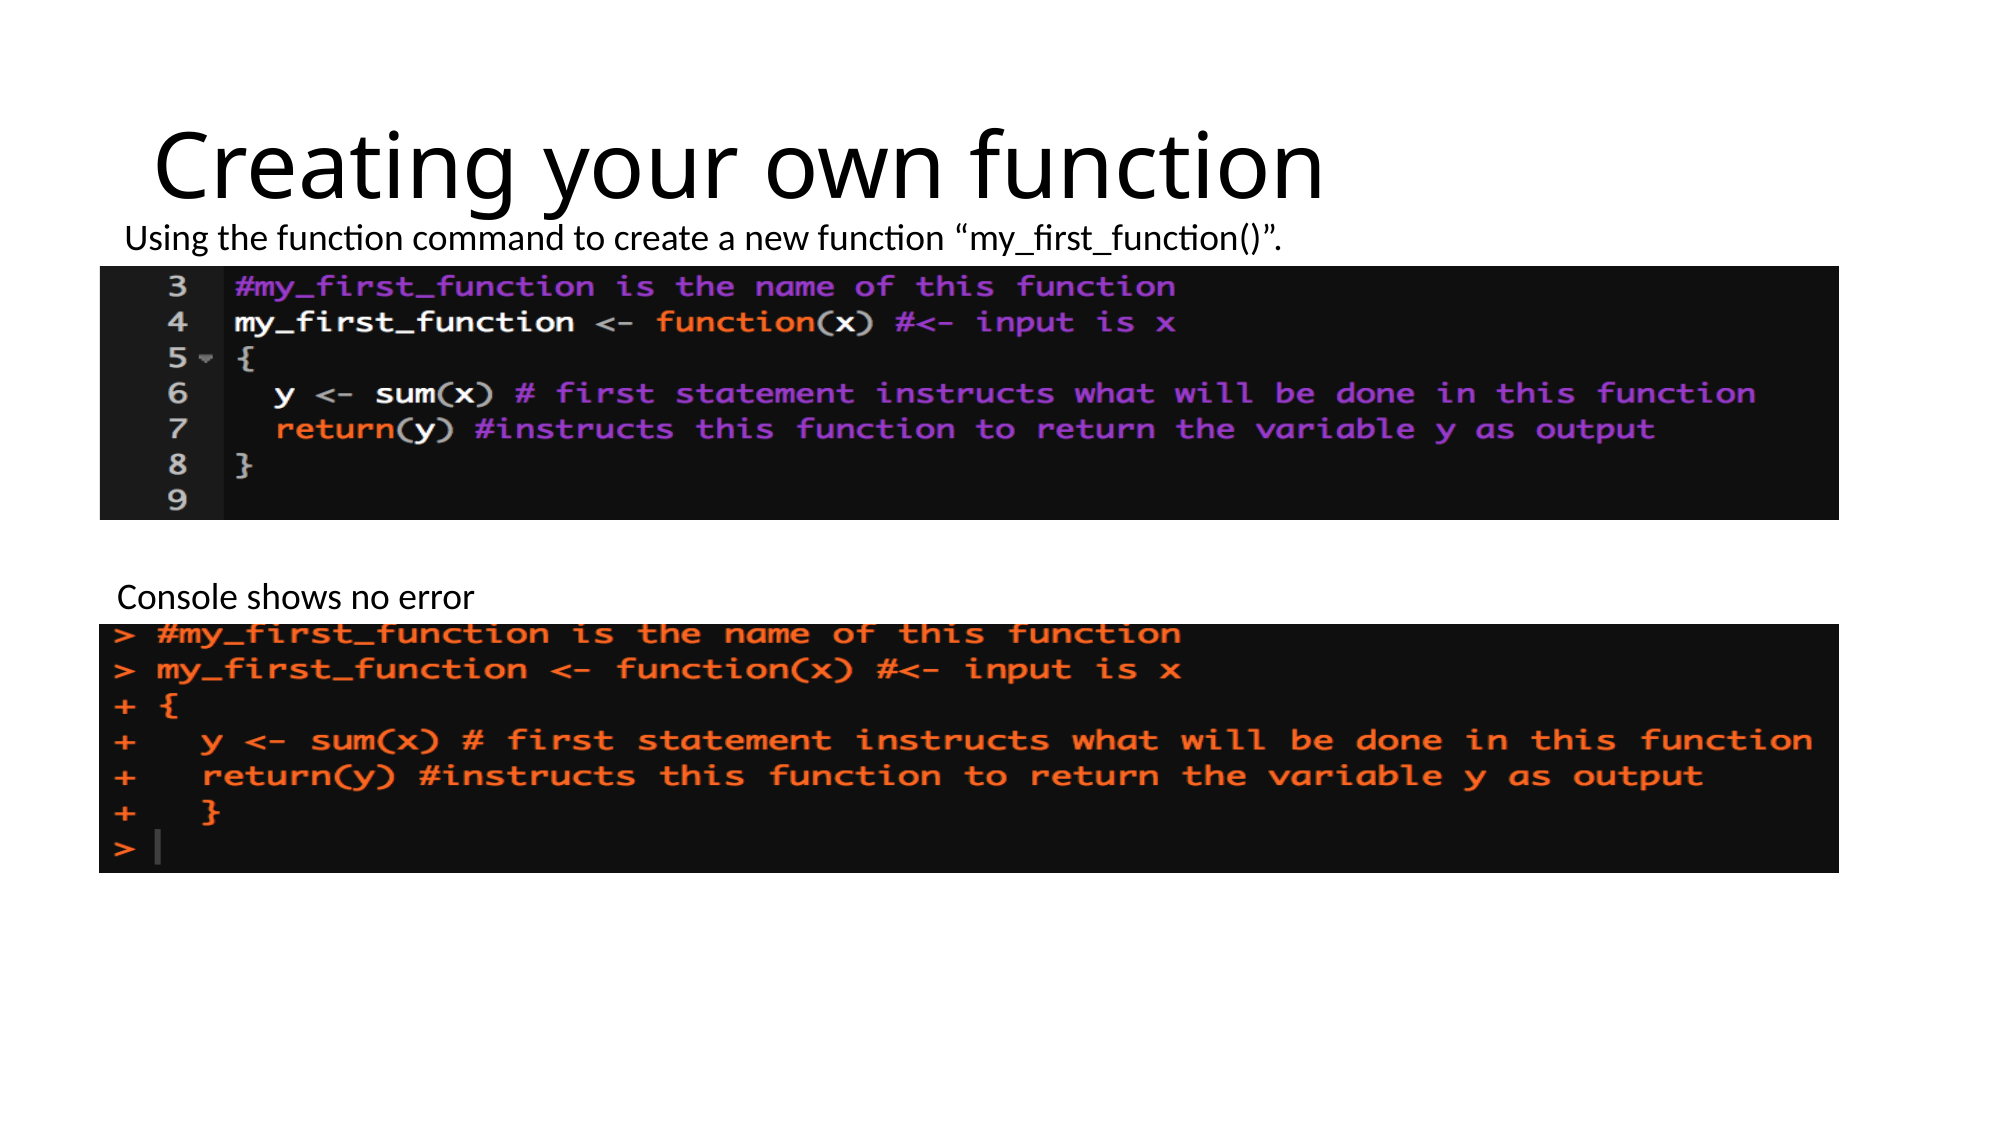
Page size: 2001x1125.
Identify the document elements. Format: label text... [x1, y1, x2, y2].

picture [99, 624, 1839, 873]
picture [99, 266, 1839, 520]
text_box Console shows no error [102, 564, 491, 624]
title Creating your own function [137, 59, 1863, 278]
text_box Using the function command to create a new function “my_first_function()”. [109, 205, 1300, 266]
